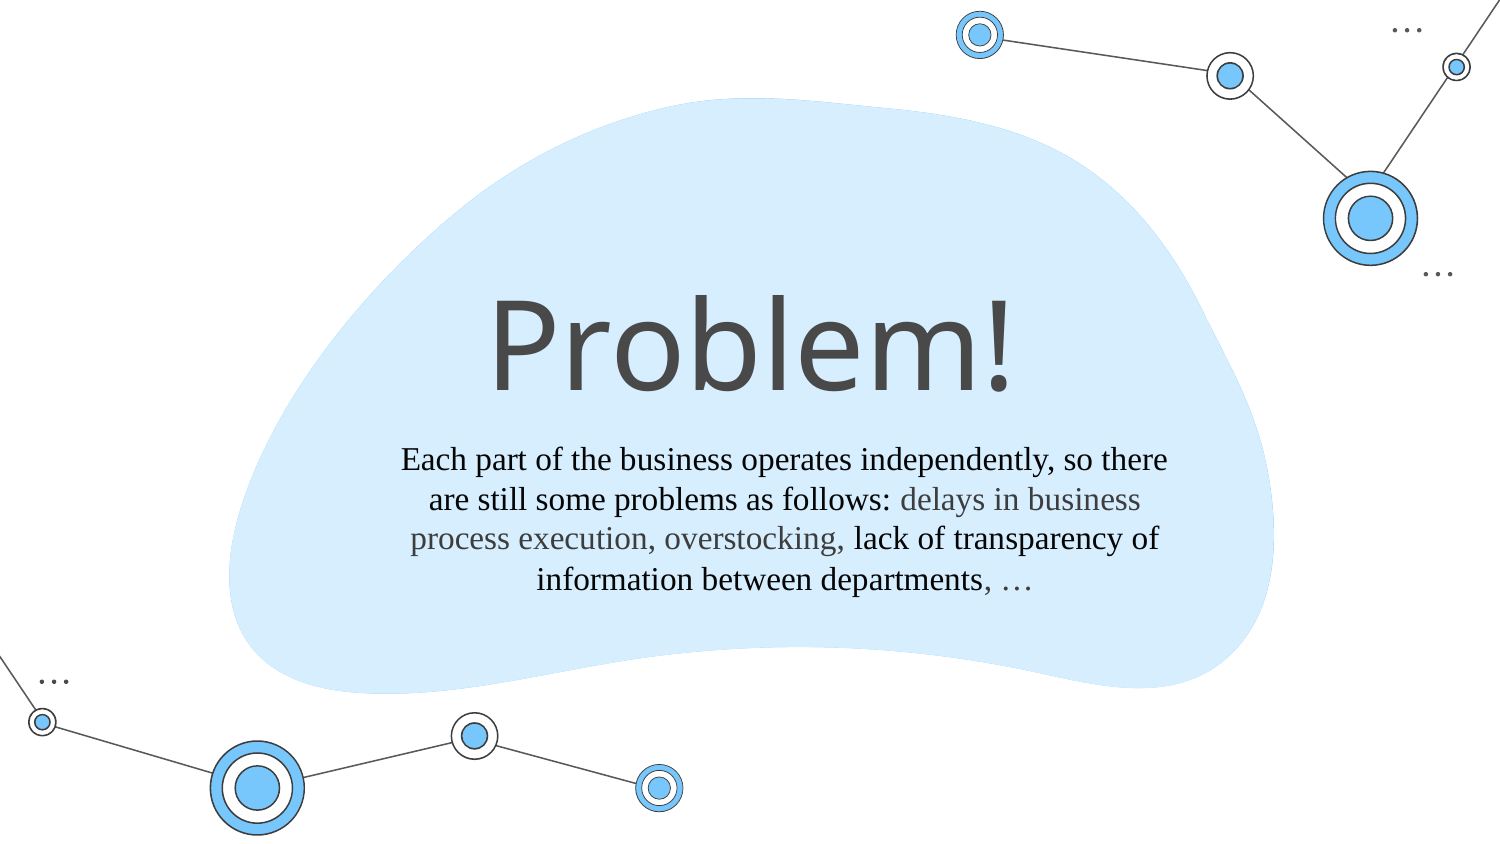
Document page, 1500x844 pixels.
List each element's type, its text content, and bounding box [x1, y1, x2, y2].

subtitle Each part of the business operates independently, so there are still some problems as follows: delays in business process execution, overstocking, lack of transparency of information between departments, … [382, 421, 1189, 625]
title Problem! [430, 183, 1071, 421]
